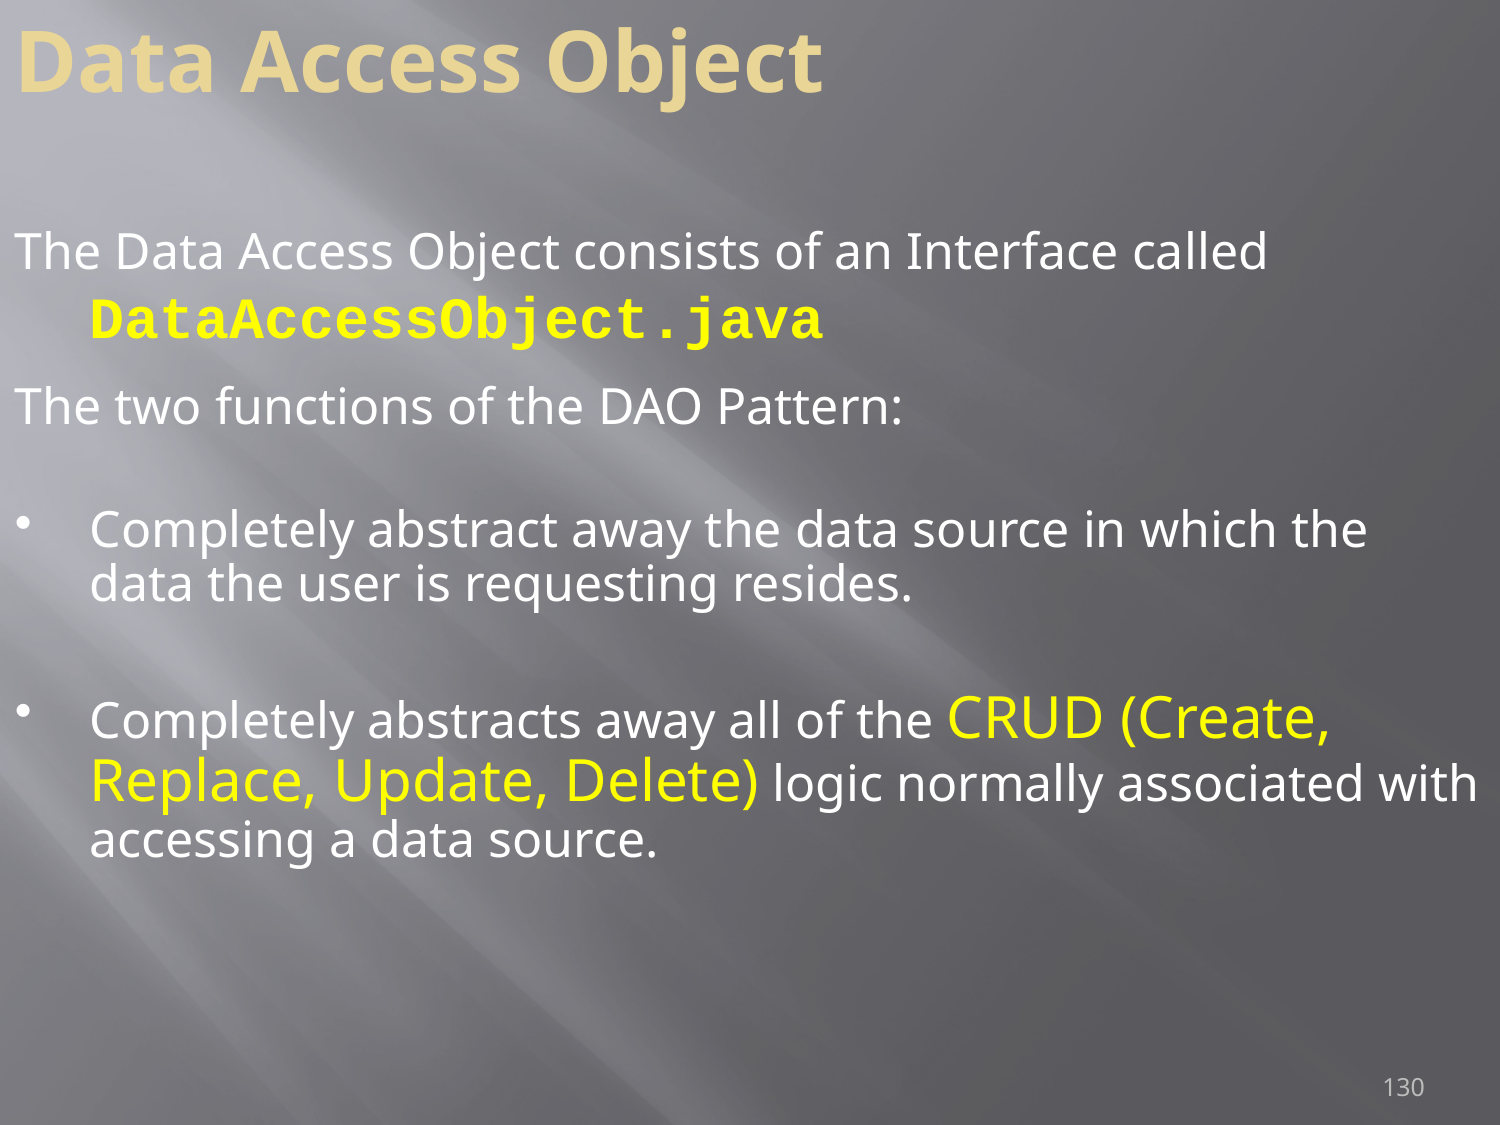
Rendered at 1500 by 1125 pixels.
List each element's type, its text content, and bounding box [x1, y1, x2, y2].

slide_number 130 [1299, 1052, 1425, 1113]
text_box Data Access Object [0, 0, 1388, 118]
text_box The Data Access Object consists of an Interface called DataAccessObject.java The two functions of the DAO Pattern: Completely abstract away the data source in which the data the user is requesting resides. Completely abstracts away all of the CRUD (Create, Replace, Update, Delete) logic normally associated with accessing a data source. [0, 212, 1500, 876]
